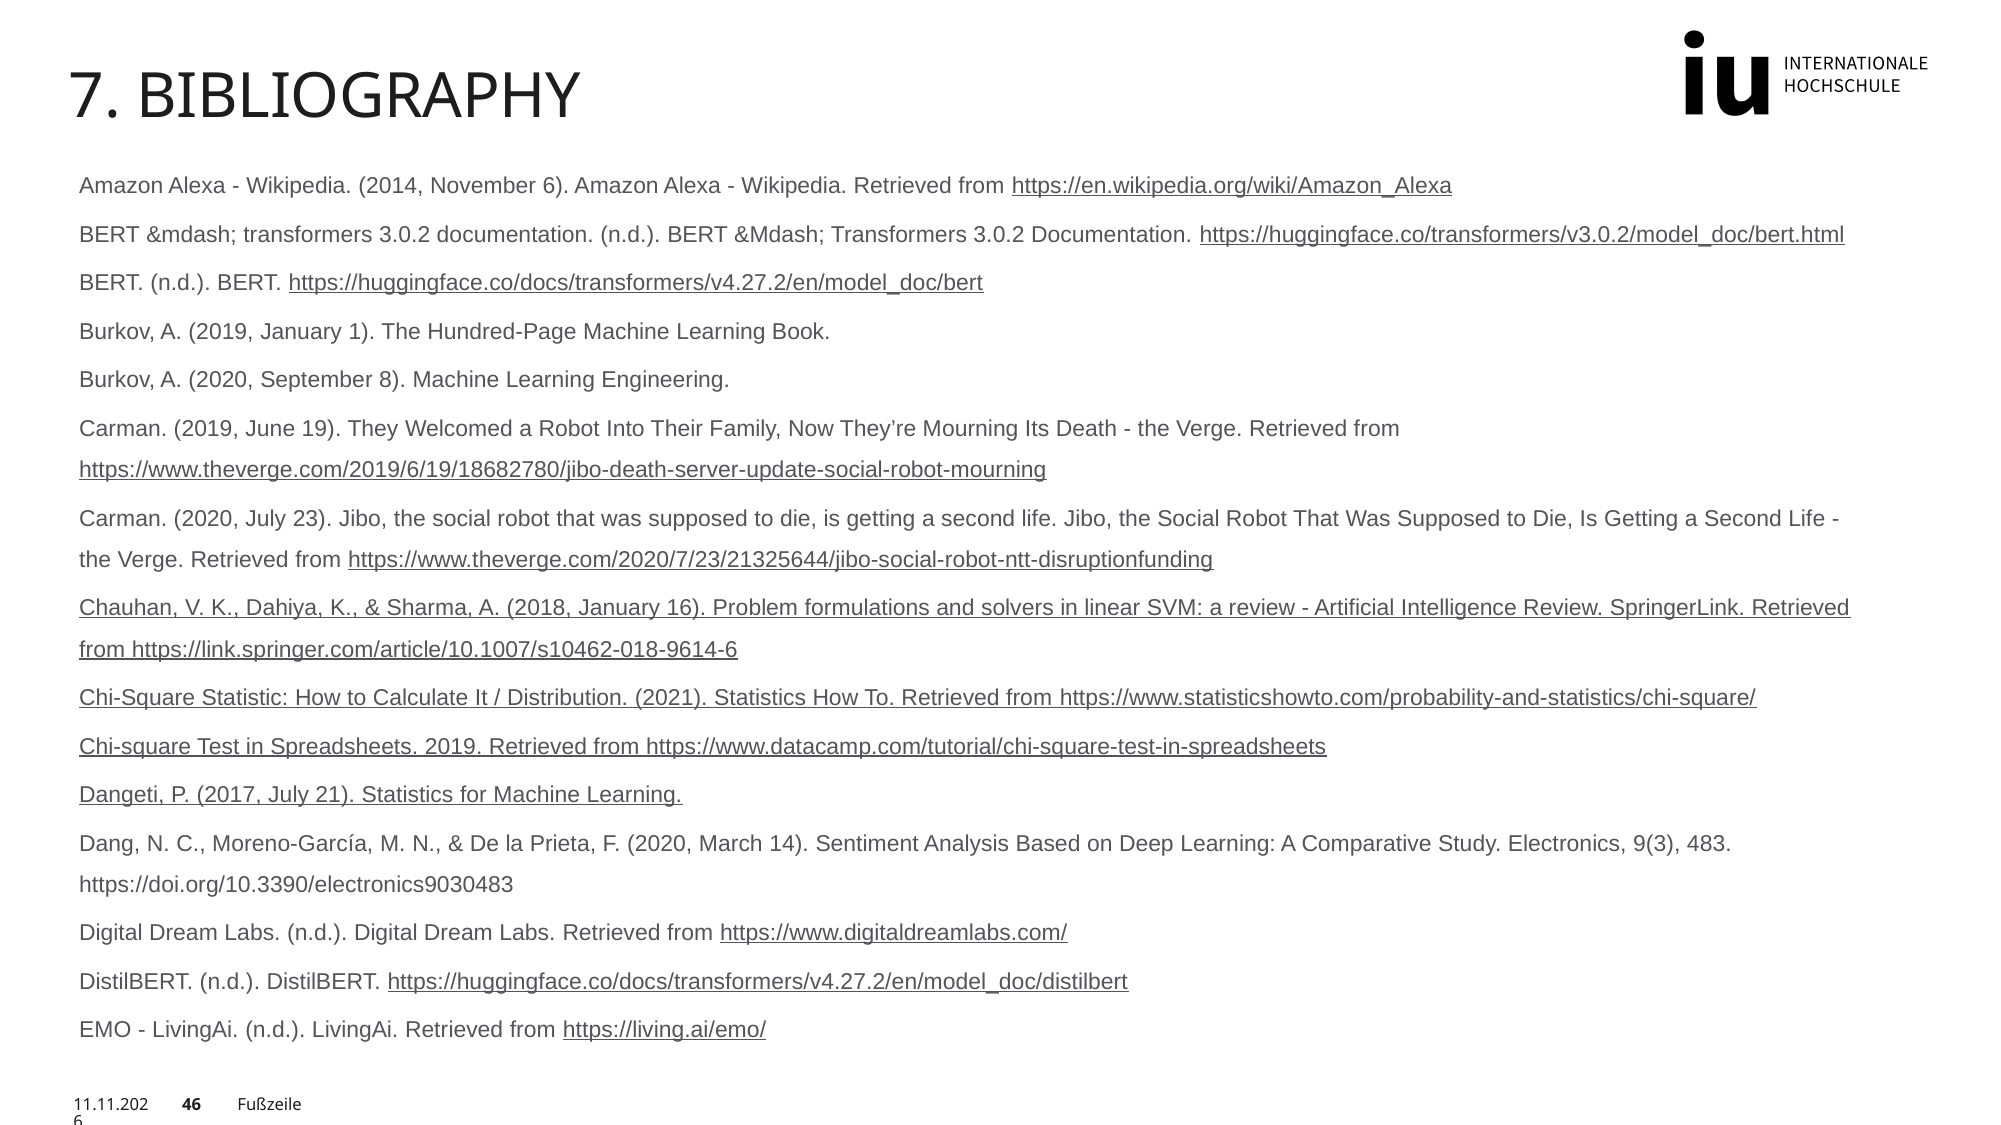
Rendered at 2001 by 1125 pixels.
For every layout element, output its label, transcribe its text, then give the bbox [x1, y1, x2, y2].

list Amazon Alexa - Wikipedia. (2014, November 6). Amazon Alexa - Wikipedia. Retrieved from https://en.wikipedia.org/wiki/Amazon_Alexa BERT &mdash; transformers 3.0.2 documentation. (n.d.). BERT &Mdash; Transformers 3.0.2 Documentation. https://huggingface.co/transformers/v3.0.2/model_doc/bert.html BERT. (n.d.). BERT. https://huggingface.co/docs/transformers/v4.27.2/en/model_doc/bert Burkov, A. (2019, January 1). The Hundred-Page Machine Learning Book. Burkov, A. (2020, September 8). Machine Learning Engineering. Carman. (2019, June 19). They Welcomed a Robot Into Their Family, Now They’re Mourning Its Death - the Verge. Retrieved from https://www.theverge.com/2019/6/19/18682780/jibo-death-server-update-social-robot-mourning Carman. (2020, July 23). Jibo, the social robot that was supposed to die, is getting a second life. Jibo, the Social Robot That Was Supposed to Die, Is Getting a Second Life - the Verge. Retrieved from https://www.theverge.com/2020/7/23/21325644/jibo-social-robot-ntt-disruptionfunding Chauhan, V. K., Dahiya, K., & Sharma, A. (2018, January 16). Problem formulations and solvers in linear SVM: a review - Artificial Intelligence Review. SpringerLink. Retrieved from https://link.springer.com/article/10.1007/s10462-018-9614-6 Chi-Square Statistic: How to Calculate It / Distribution. (2021). Statistics How To. Retrieved from https://www.statisticshowto.com/probability-and-statistics/chi-square/ Chi-square Test in Spreadsheets. 2019. Retrieved from https://www.datacamp.com/tutorial/chi-square-test-in-spreadsheets Dangeti, P. (2017, July 21). Statistics for Machine Learning. Dang, N. C., Moreno-García, M. N., & De la Prieta, F. (2020, March 14). Sentiment Analysis Based on Deep Learning: A Comparative Study. Electronics, 9(3), 483. https://doi.org/10.3390/electronics9030483 Digital Dream Labs. (n.d.). Digital Dream Labs. Retrieved from https://www.digitaldreamlabs.com/ DistilBERT. (n.d.). DistilBERT. https://huggingface.co/docs/transformers/v4.27.2/en/model_doc/distilbert EMO - LivingAi. (n.d.). LivingAi. Retrieved from https://living.ai/emo/ [73, 157, 1890, 1062]
picture [1628, 0, 1985, 172]
footer Fußzeile [237, 1093, 1956, 1116]
title 7. Bibliography [69, 63, 1461, 200]
slide_number 46 [157, 1093, 226, 1116]
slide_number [73, 1093, 151, 1116]
